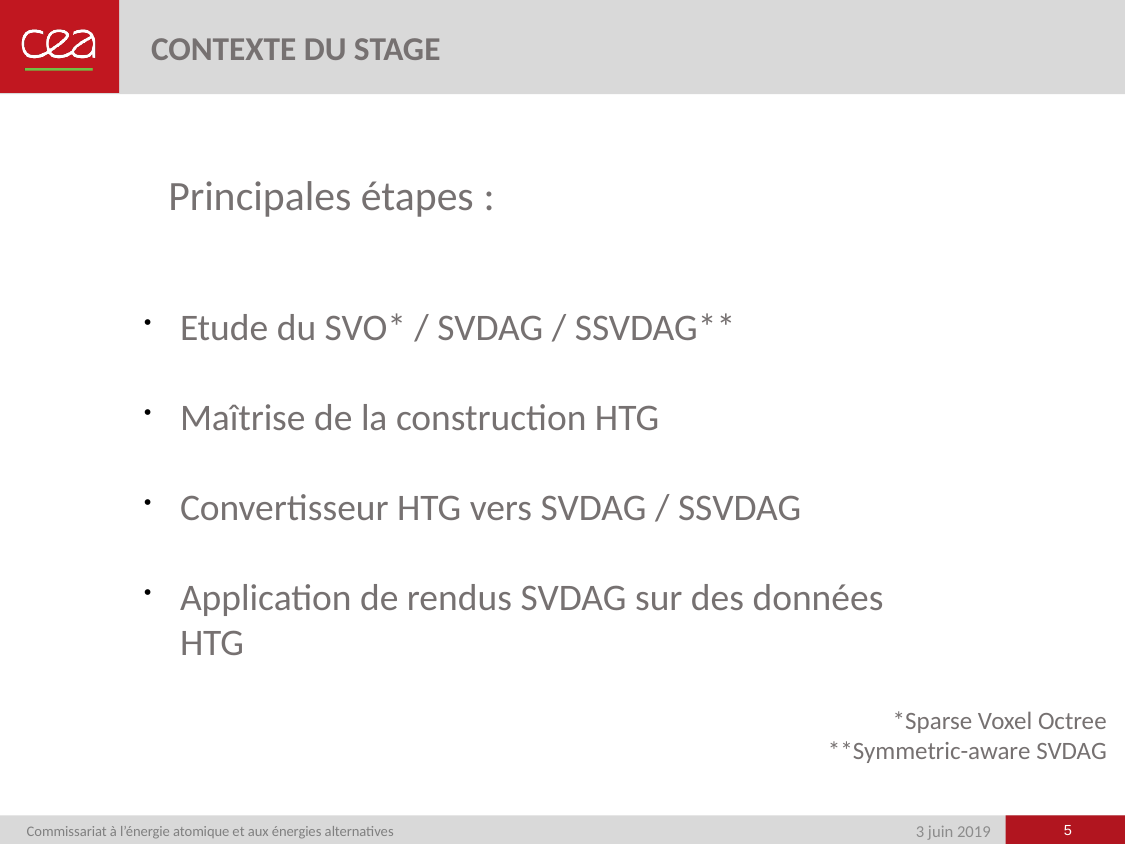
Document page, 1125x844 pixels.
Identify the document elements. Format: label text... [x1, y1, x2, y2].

picture [20, 27, 96, 71]
text_box Principales étapes : [153, 161, 874, 218]
text_box Etude du SVO* / SVDAG / SSVDAG** Maîtrise de la construction HTG Convertisseur HTG vers SVDAG / SSVDAG Application de rendus SVDAG sur des données HTG [129, 295, 957, 609]
text_box *Sparse Voxel Octree **Symmetric-aware SVDAG [118, 696, 1122, 762]
text_box <numéro> [1029, 820, 1107, 839]
text_box Contexte du stage [136, 24, 1125, 71]
